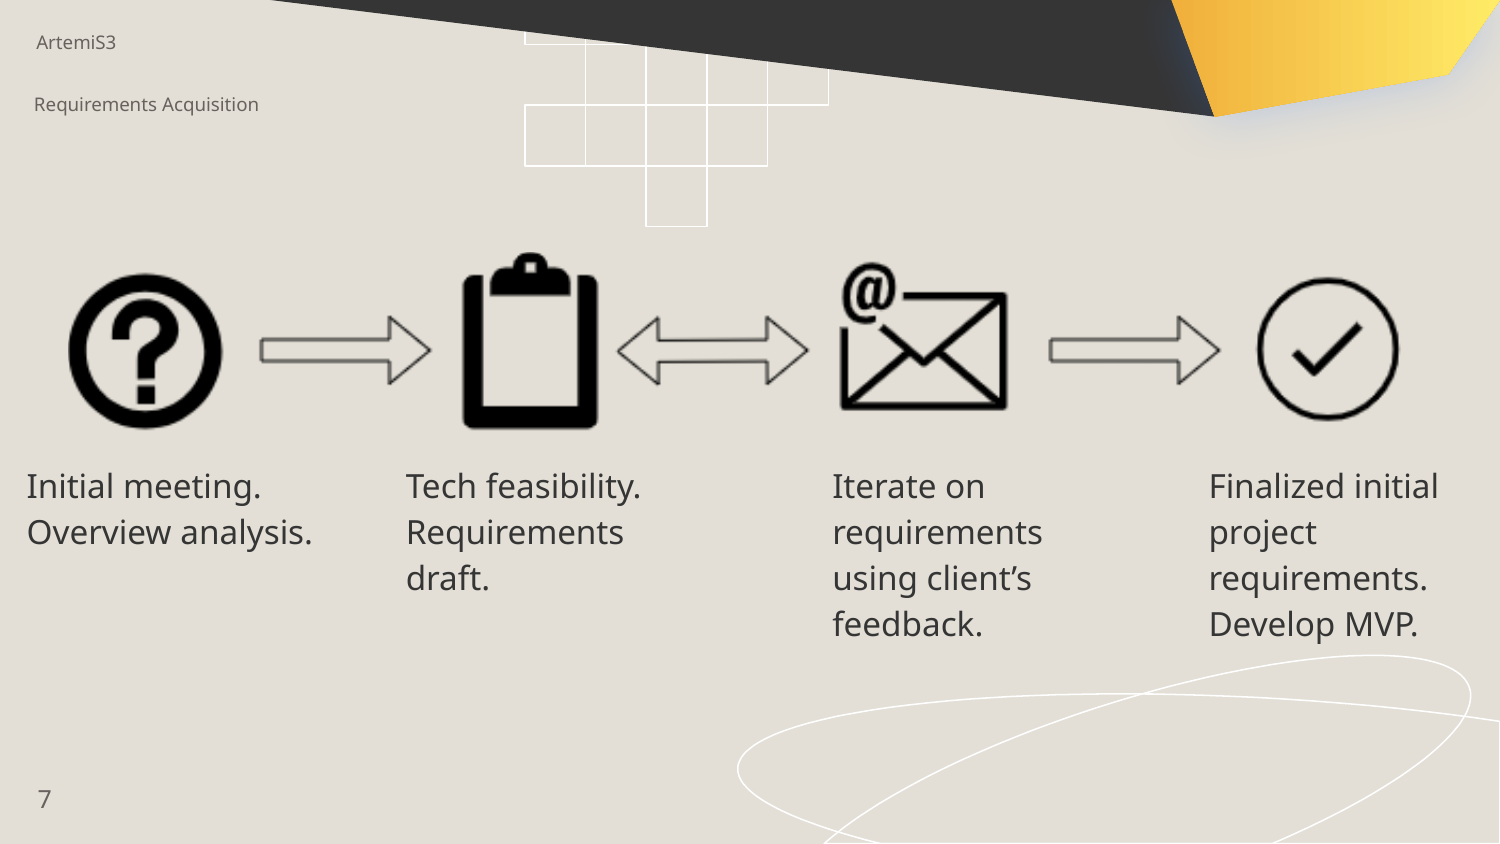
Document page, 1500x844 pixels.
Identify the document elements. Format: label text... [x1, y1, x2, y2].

title ArtemiS3 [6, 15, 266, 47]
list Finalized initial project requirements. Develop MVP. [1187, 438, 1495, 636]
list Tech feasibility. Requirements draft. [384, 447, 722, 636]
picture [68, 252, 1416, 439]
list Iterate on requirements using client’s feedback. [811, 447, 1148, 636]
list Initial meeting. Overview analysis. [5, 438, 370, 636]
title Requirements Acquisition [18, 77, 869, 190]
title 7 [37, 783, 356, 815]
